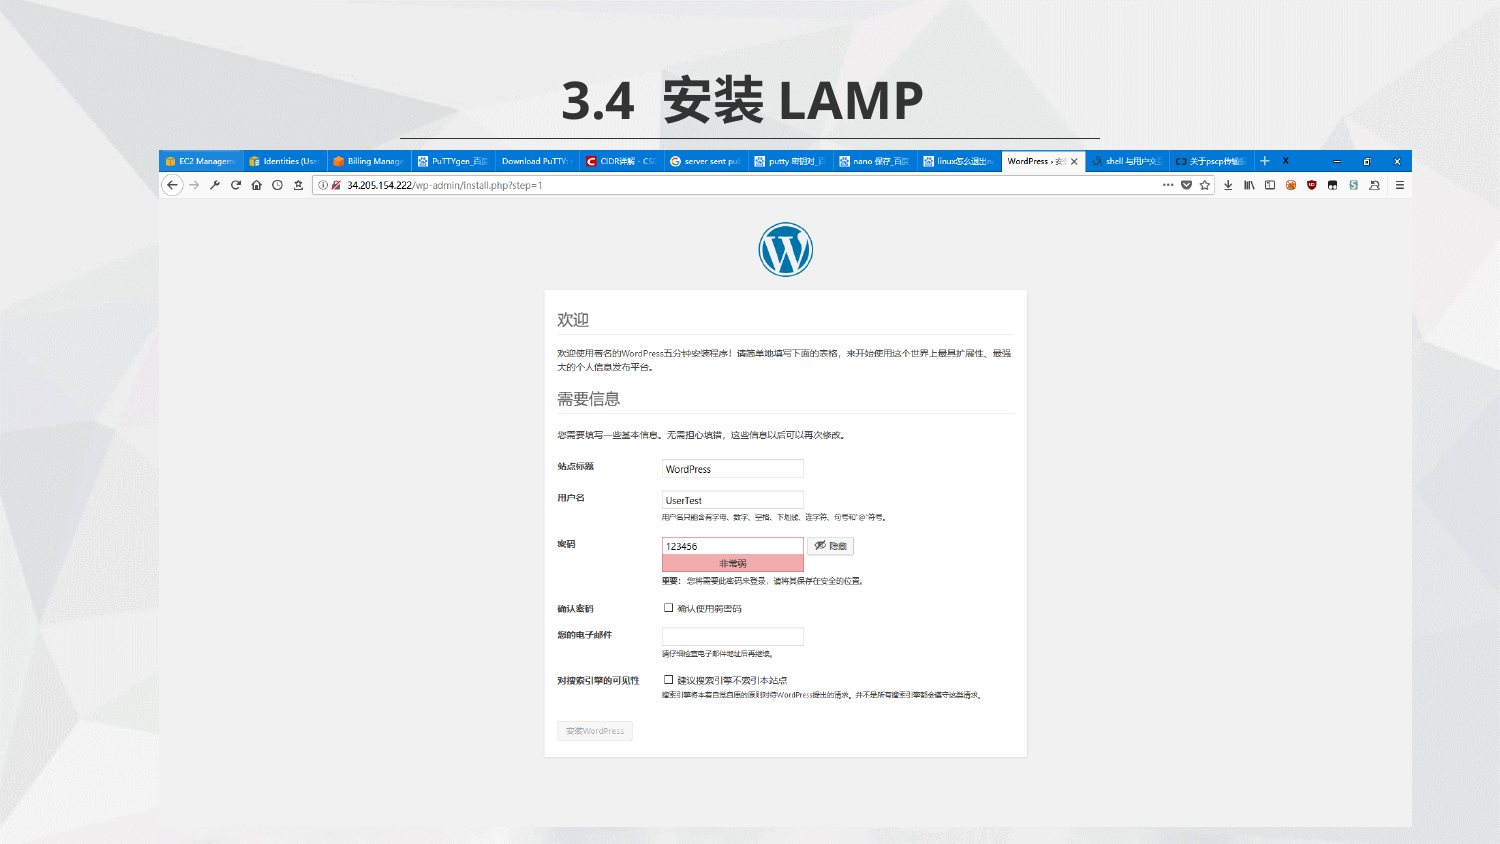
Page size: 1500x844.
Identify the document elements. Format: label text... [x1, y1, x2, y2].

picture [0, 0, 1500, 844]
text_box 3.4 安装LAMP [472, 60, 1028, 137]
